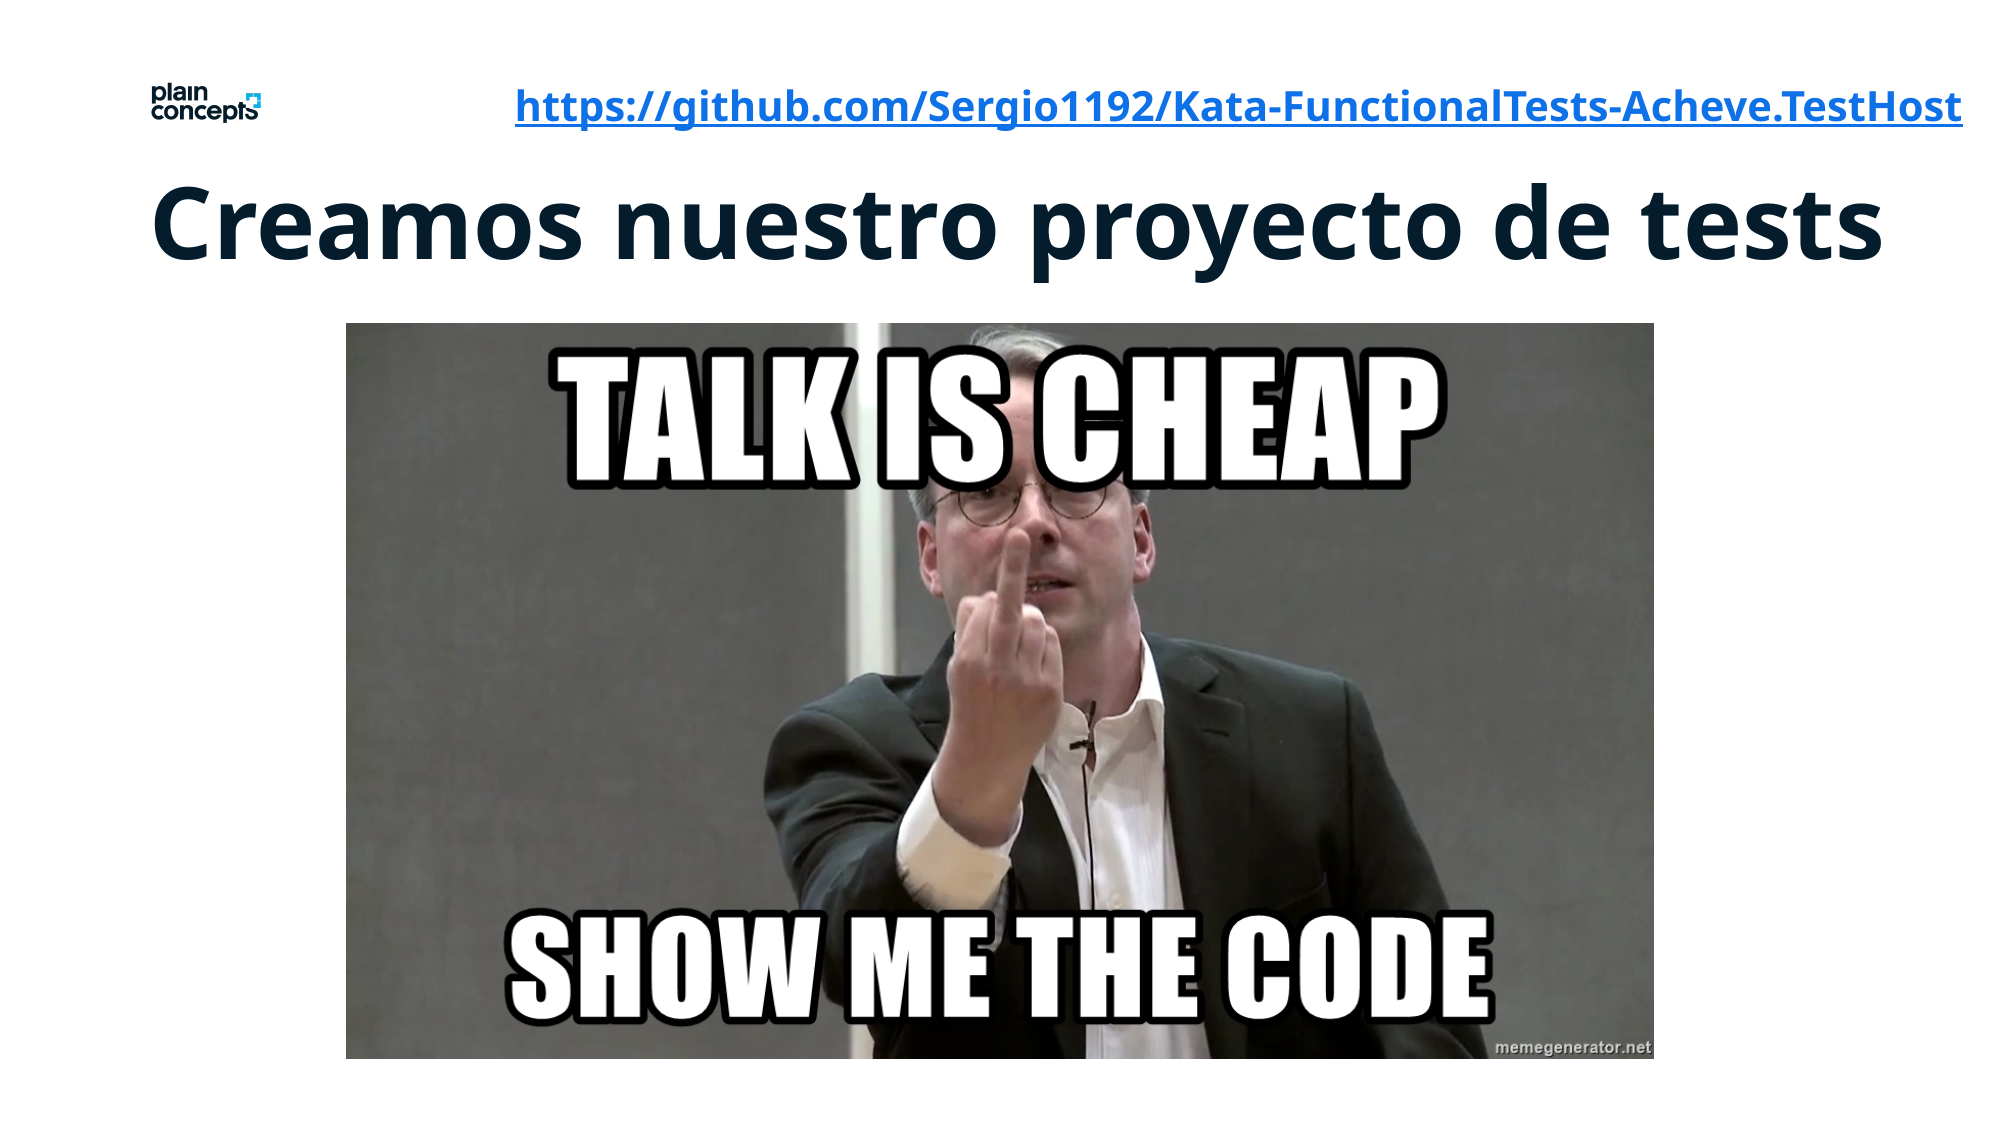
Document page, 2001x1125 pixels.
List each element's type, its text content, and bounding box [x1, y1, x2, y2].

picture [346, 323, 1654, 1059]
list Creamos nuestro proyecto de tests [149, 172, 1964, 280]
text_box https://github.com/Sergio1192/Kata-FunctionalTests-Acheve.TestHost [293, 80, 1964, 130]
picture [124, 58, 288, 147]
